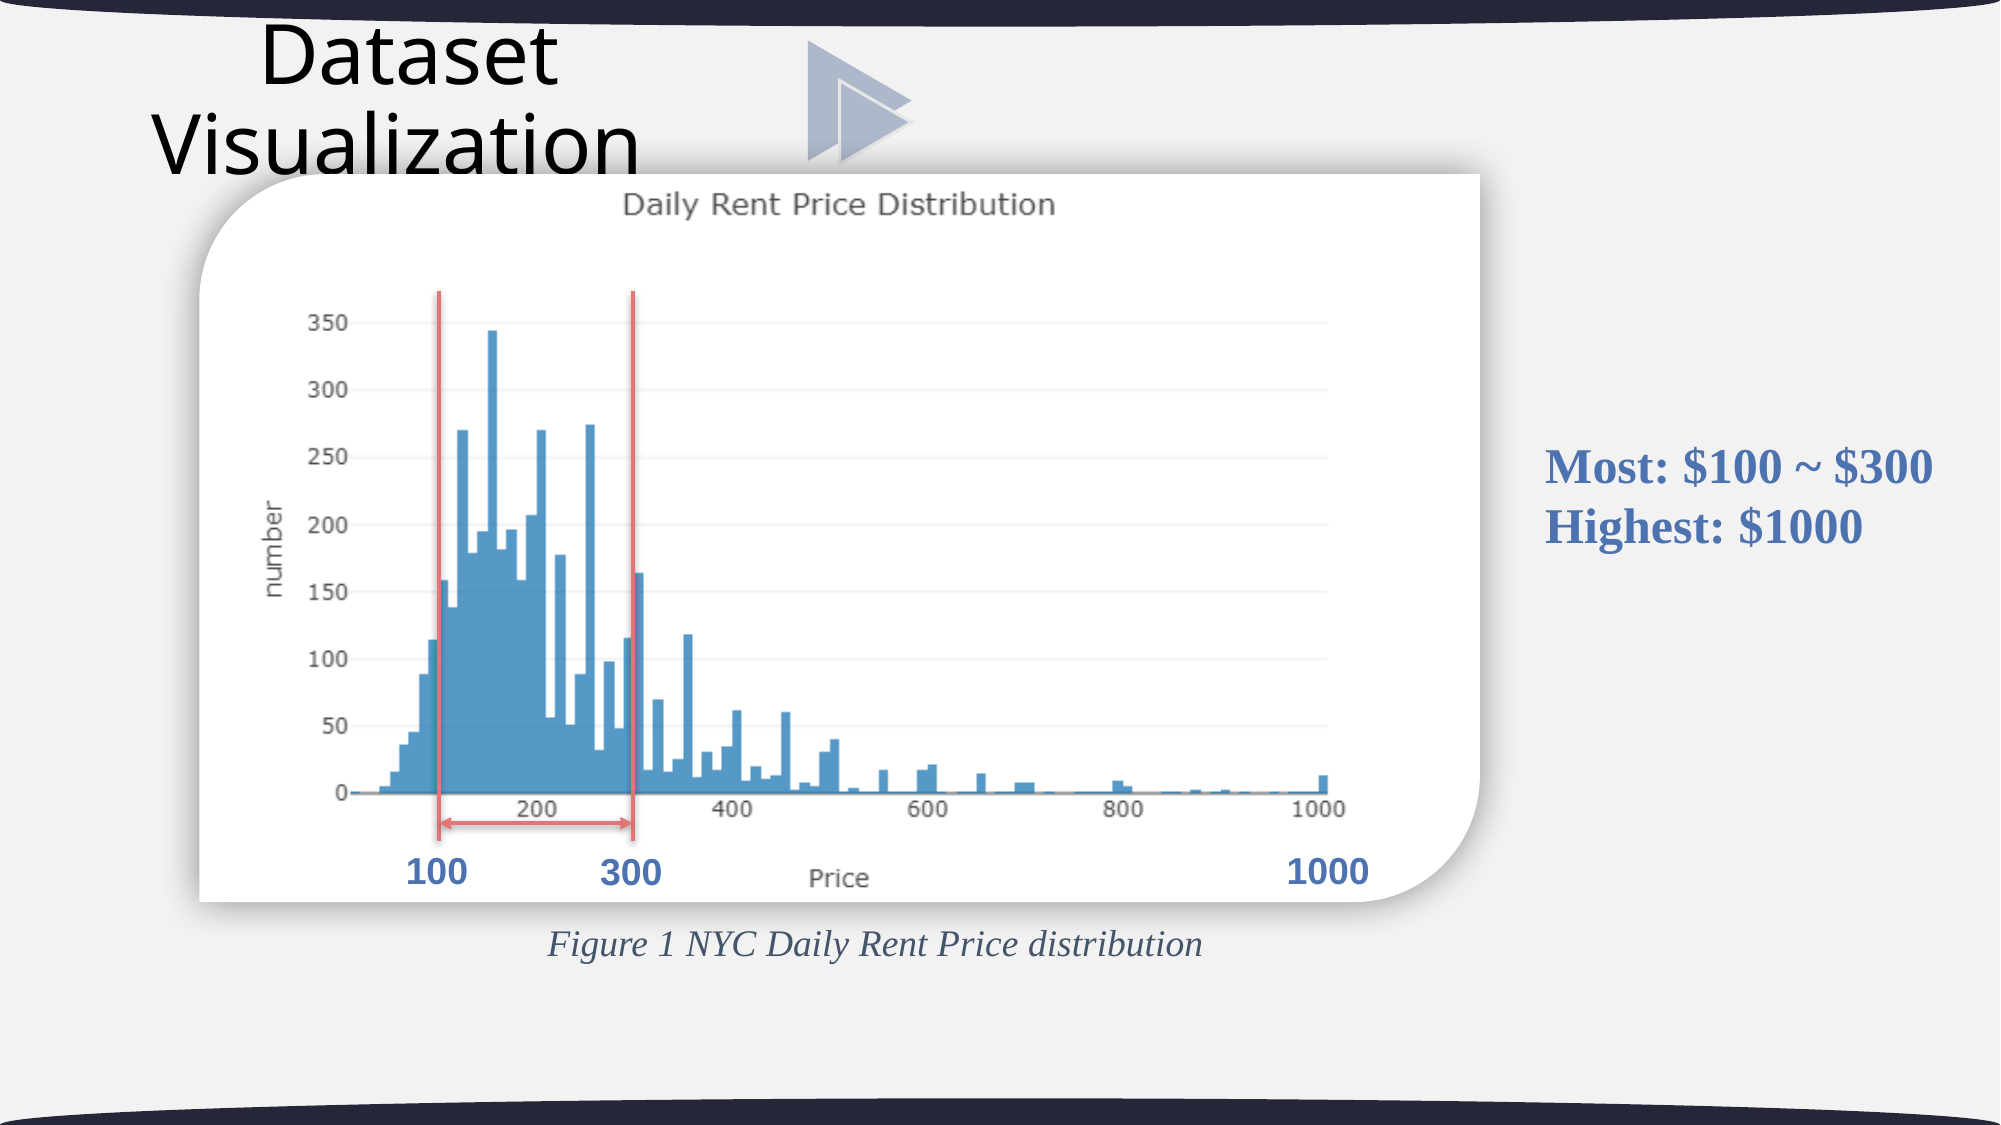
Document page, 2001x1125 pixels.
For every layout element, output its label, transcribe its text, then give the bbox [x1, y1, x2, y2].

picture [206, 181, 1473, 896]
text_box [807, 40, 912, 165]
title Dataset Visualization [0, 31, 808, 173]
text_box Figure 1 NYC Daily Rent Price distribution [532, 911, 1219, 972]
text_box Most: $100 ~ $300 Highest: $1000 [1530, 426, 1949, 561]
